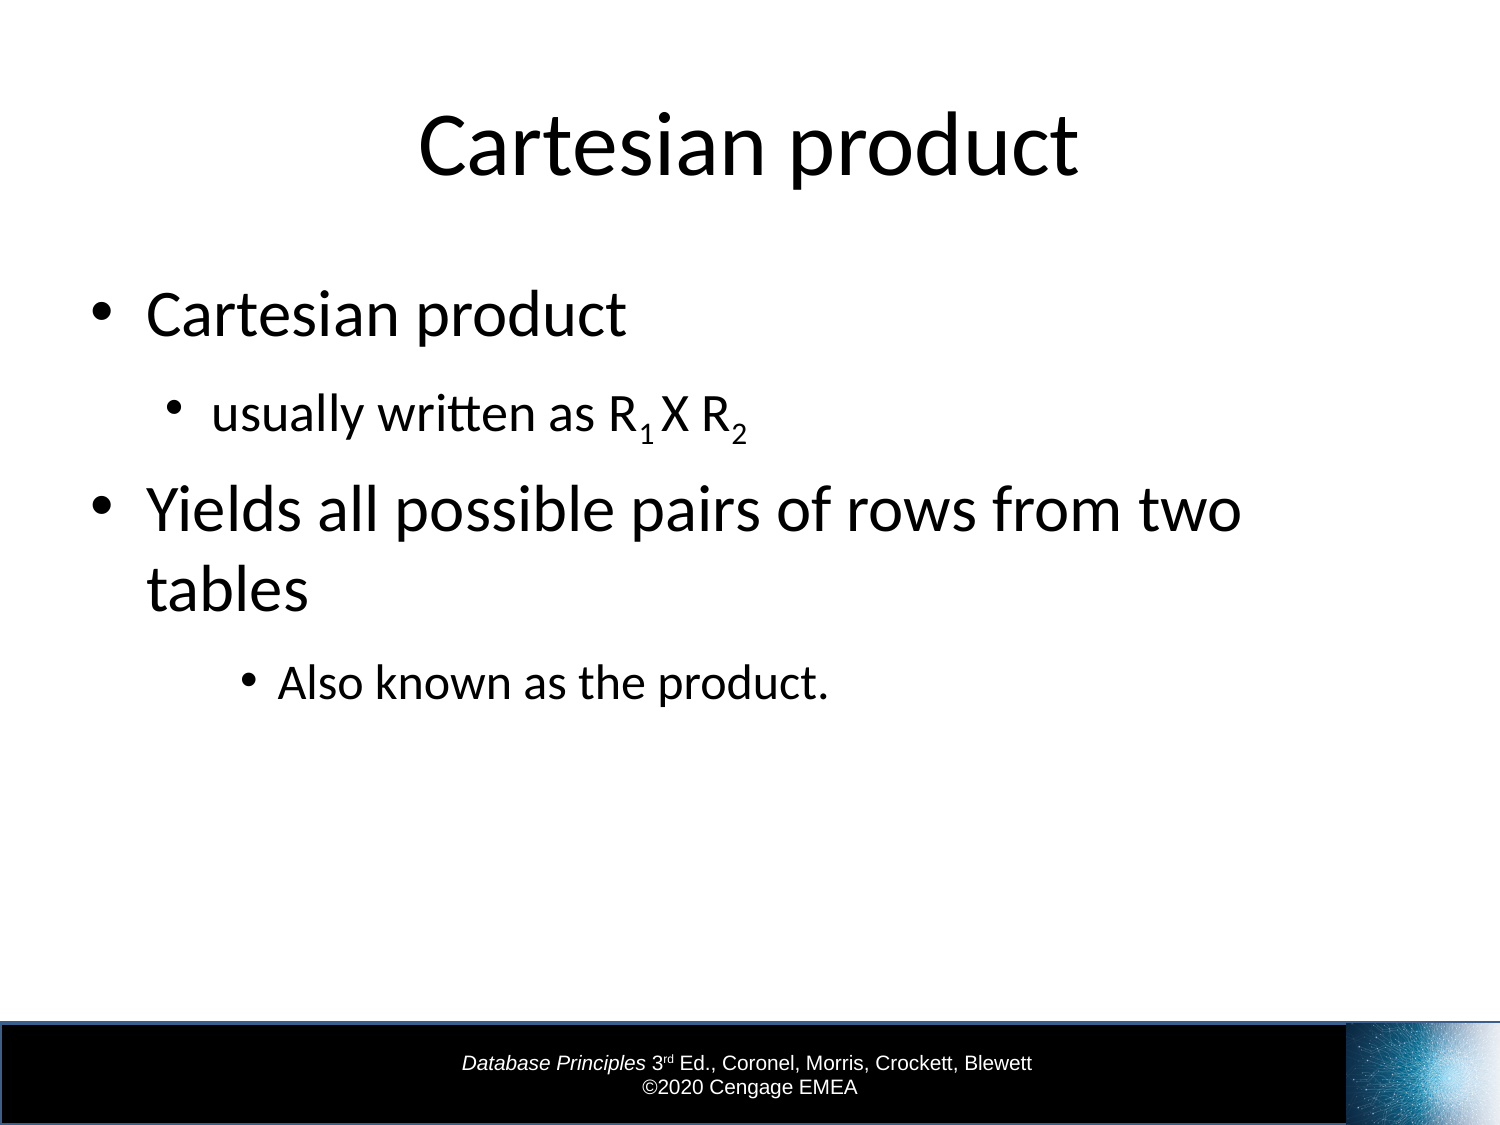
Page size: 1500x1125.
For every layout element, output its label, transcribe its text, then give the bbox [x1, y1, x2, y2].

picture [1346, 1023, 1500, 1125]
list Cartesian product usually written as R1 X R2 Yields all possible pairs of rows from two tables Also known as the product. [75, 262, 1425, 1005]
title Cartesian product [75, 45, 1425, 233]
